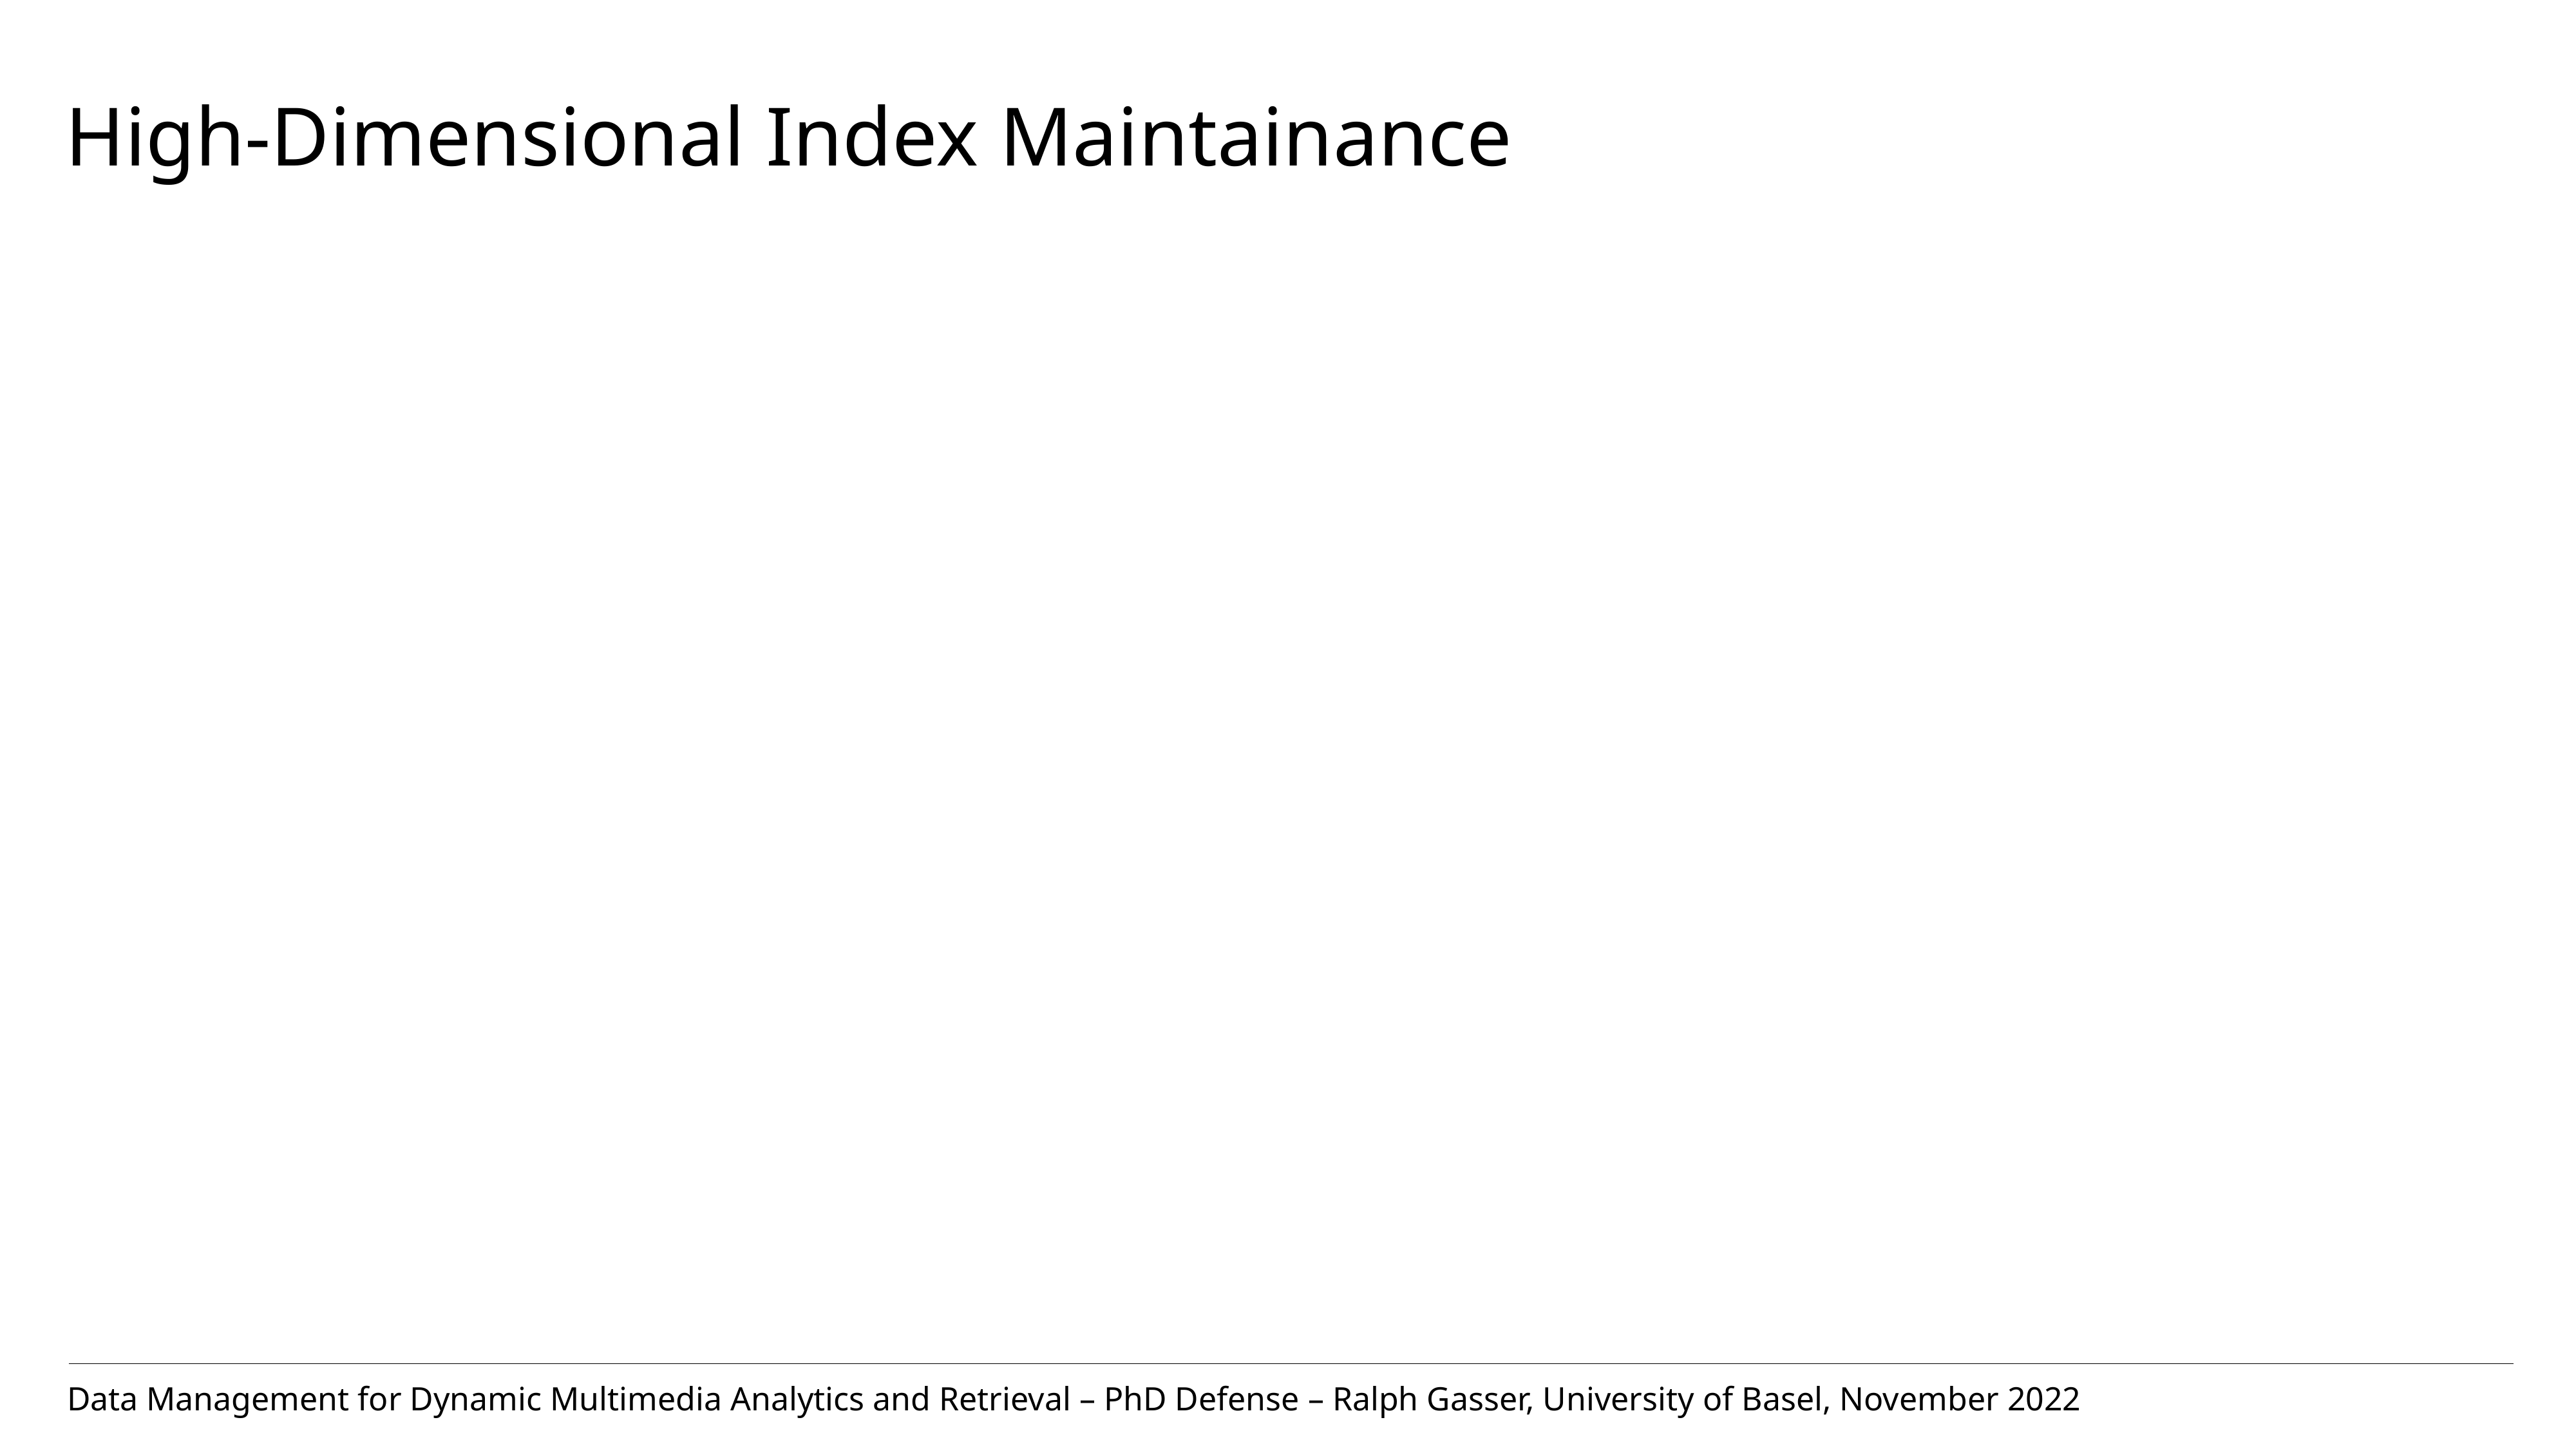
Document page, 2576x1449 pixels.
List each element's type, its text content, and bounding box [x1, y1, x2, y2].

title High-Dimensional Index Maintainance [65, 85, 2511, 322]
